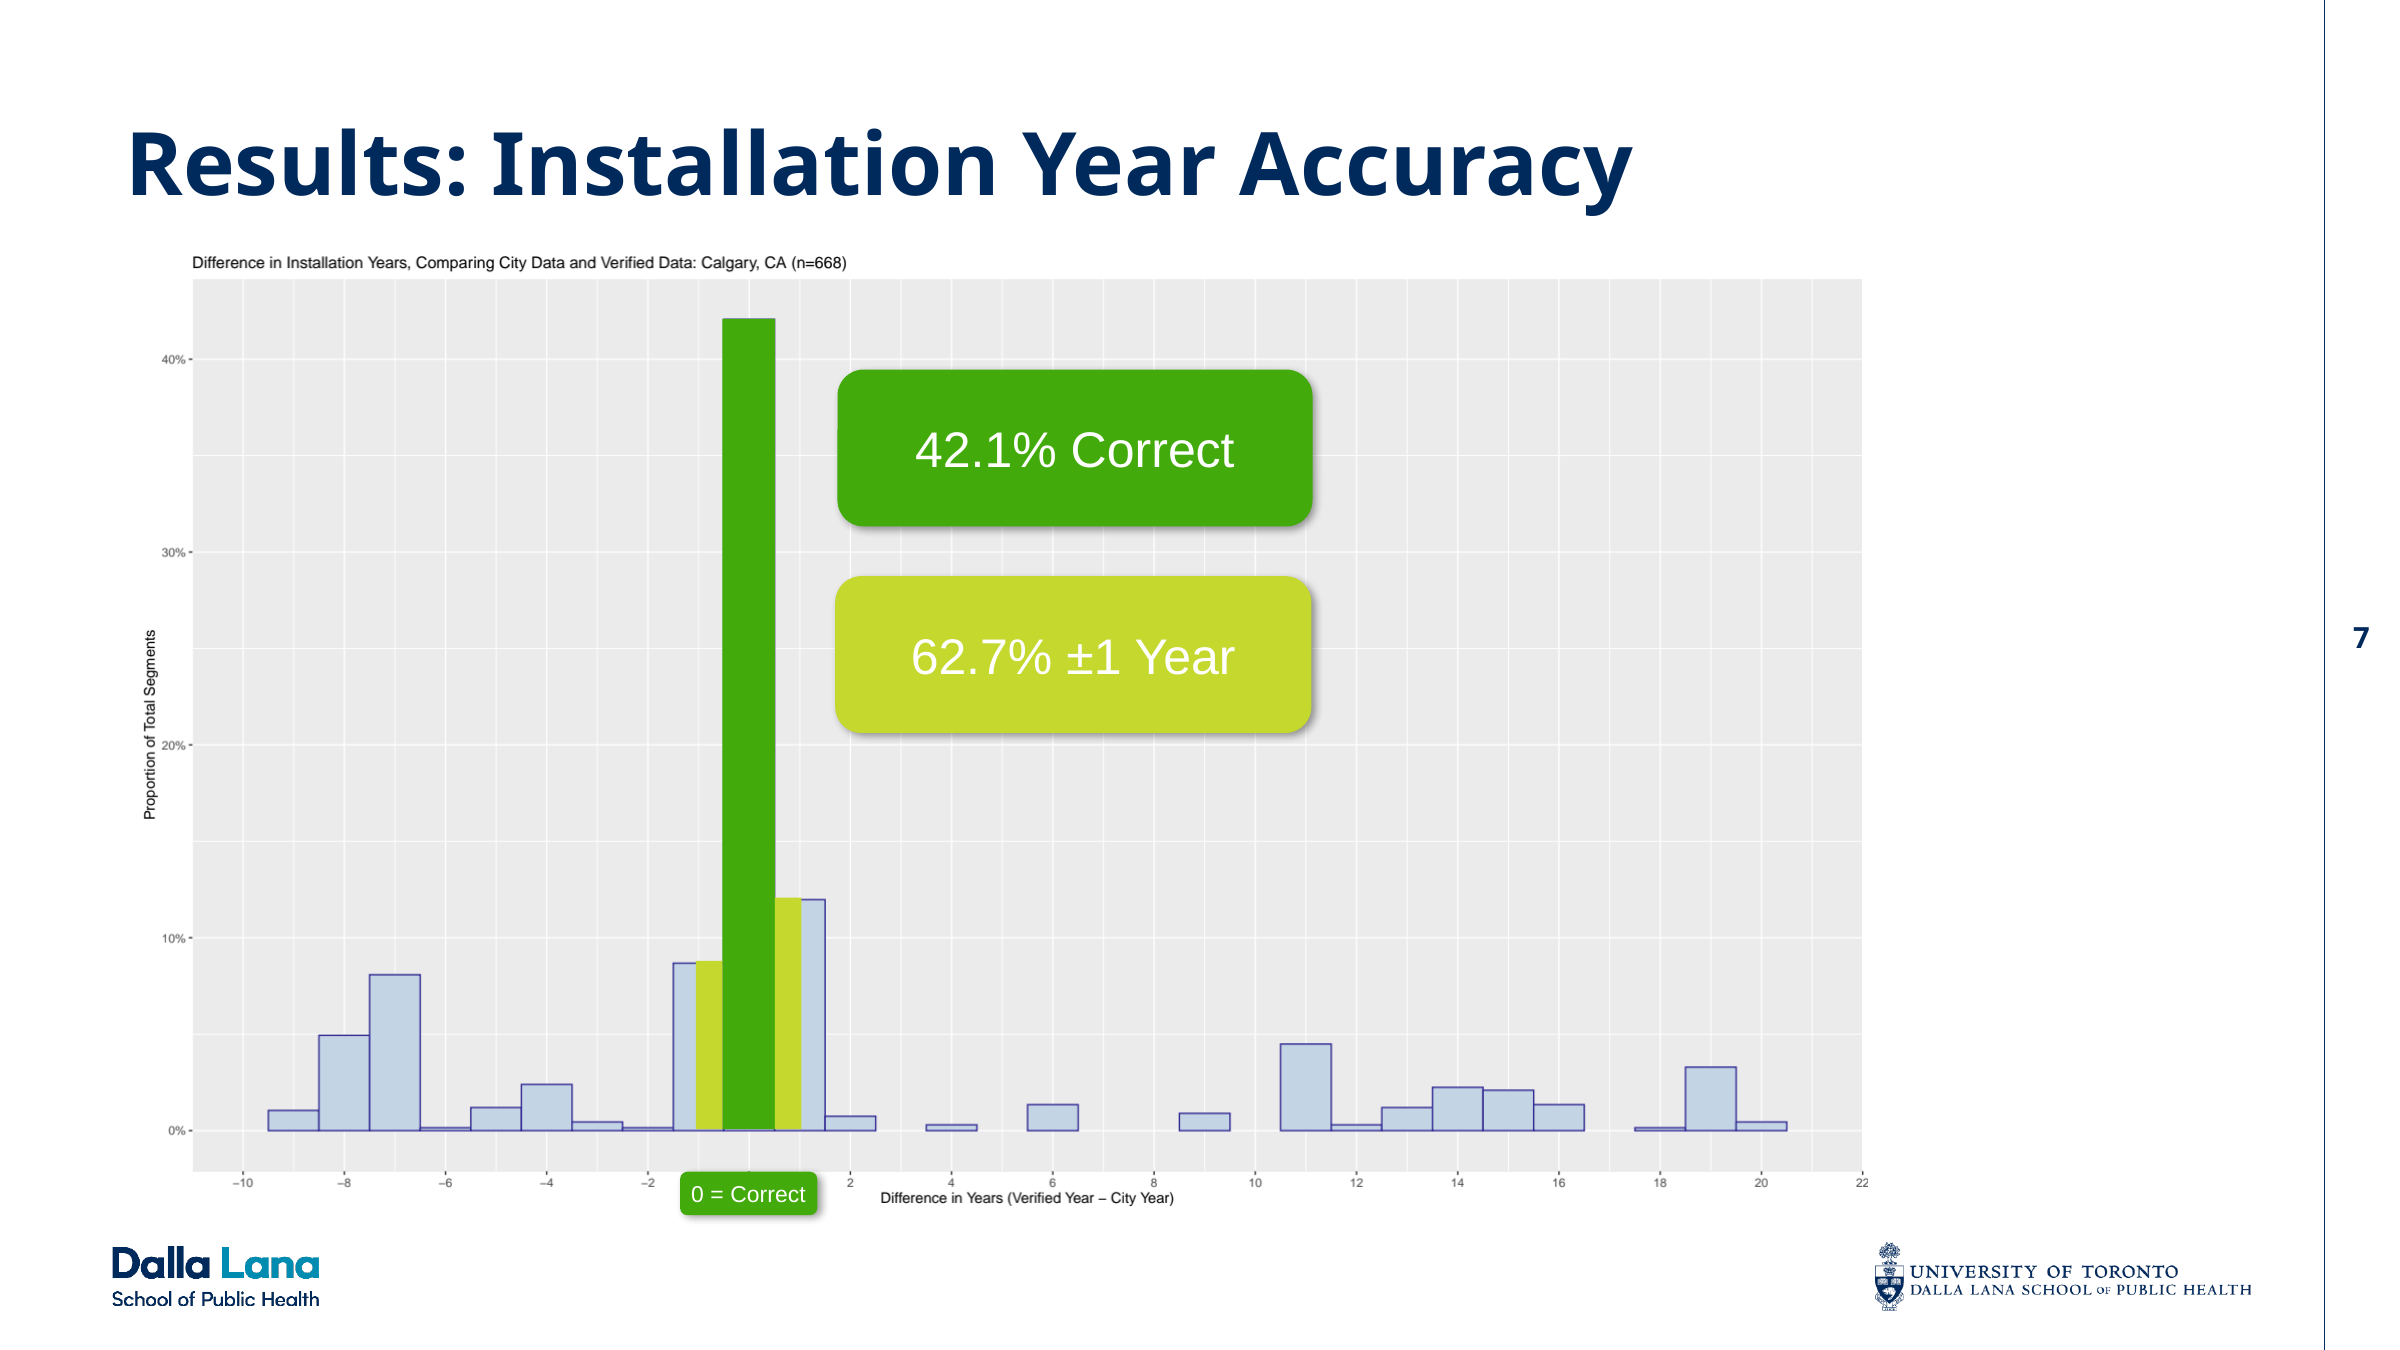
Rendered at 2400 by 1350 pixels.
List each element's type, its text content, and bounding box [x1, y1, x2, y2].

picture [253, 1263, 261, 1272]
picture [112, 1246, 319, 1306]
picture [1875, 1242, 2251, 1311]
picture [137, 249, 1869, 1212]
slide_number 7 [2340, 619, 2384, 655]
title Results: Installation Year Accuracy [110, 99, 2290, 222]
picture [303, 1263, 312, 1272]
